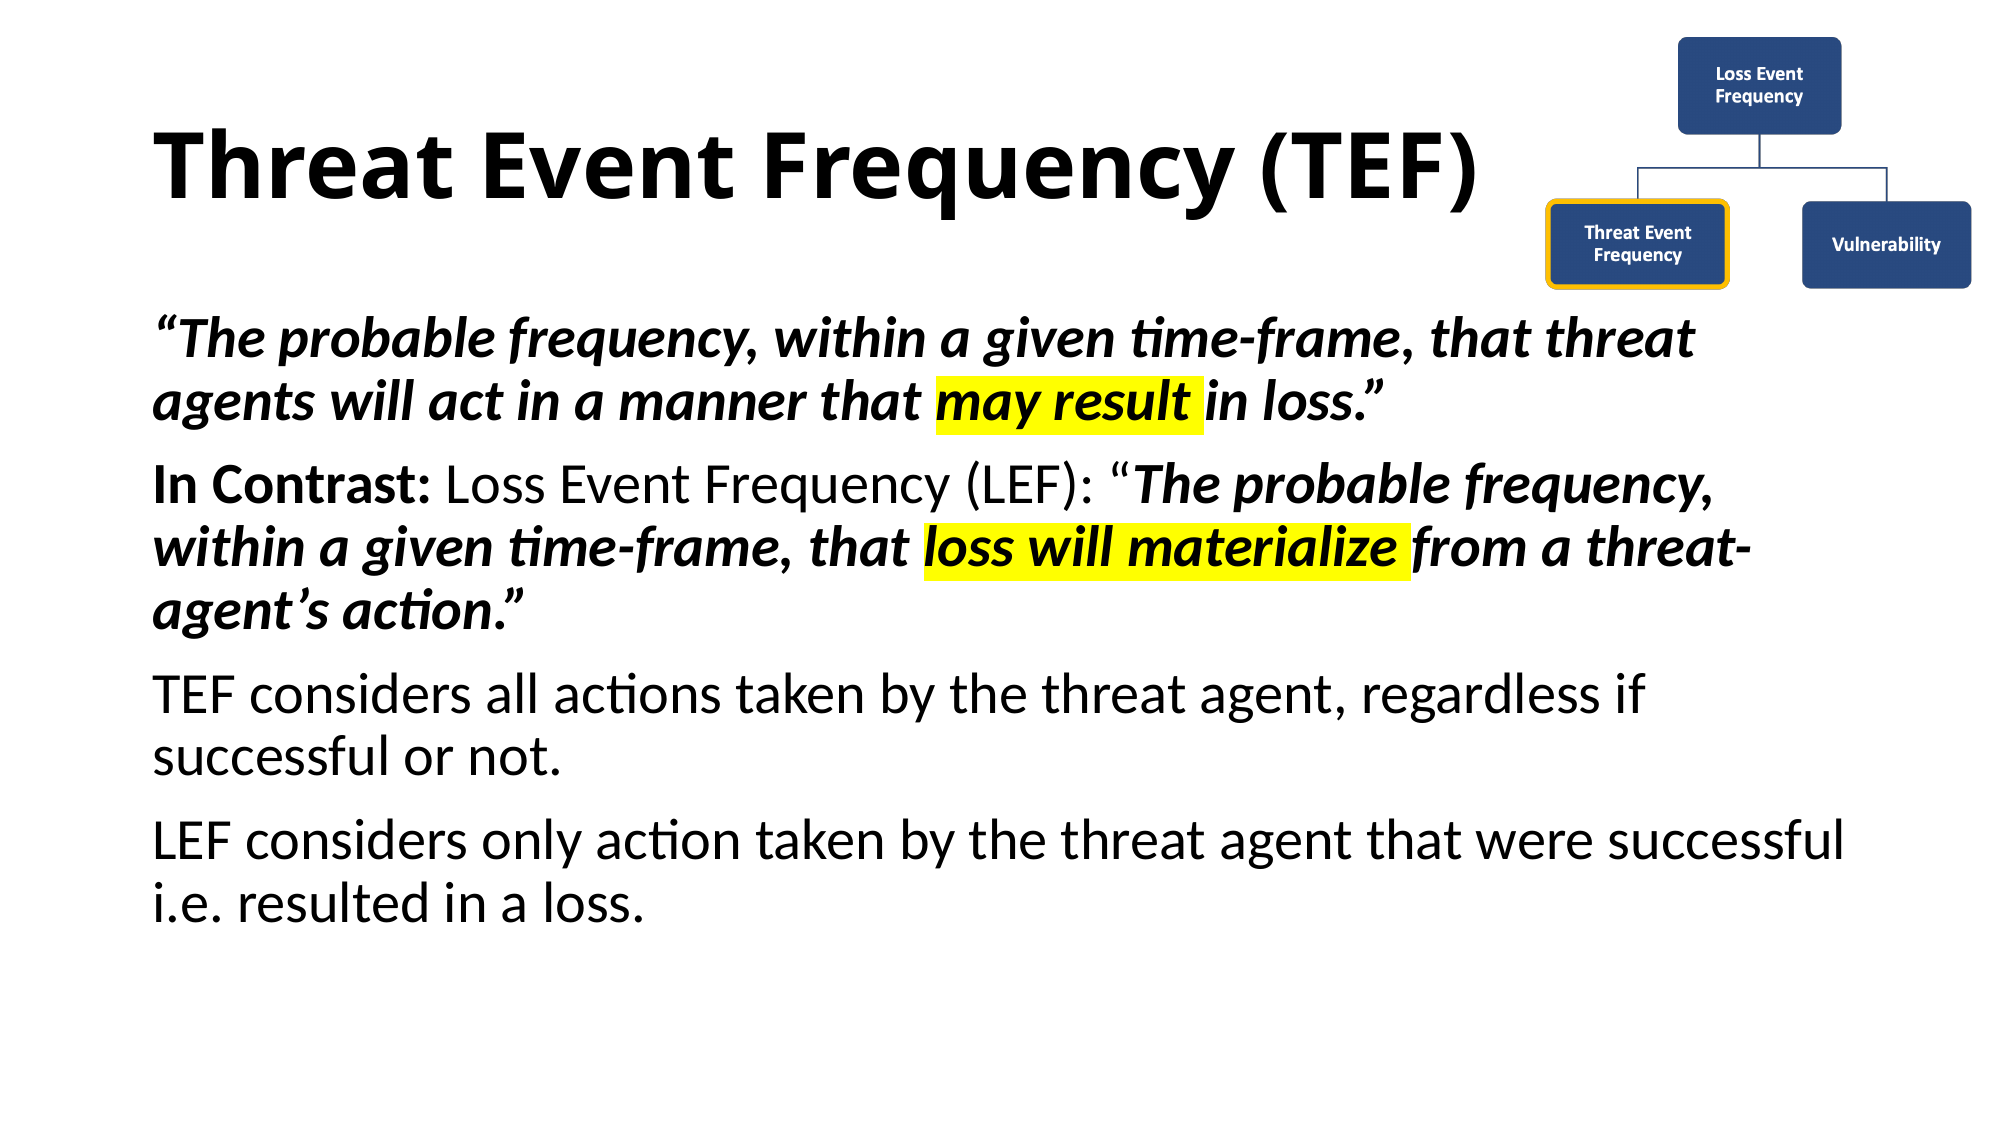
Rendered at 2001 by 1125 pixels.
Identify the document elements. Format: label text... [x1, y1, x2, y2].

picture [1368, 0, 2000, 326]
title Threat Event Frequency (TEF) [137, 59, 1368, 278]
list “The probable frequency, within a given time-frame, that threat agents will act in a manner that may result in loss.” In Contrast: Loss Event Frequency (LEF): “The probable frequency, within a given time-frame, that loss will materialize from a threat-agent’s action.” TEF considers all actions taken by the threat agent, regardless if successful or not. LEF considers only action taken by the threat agent that were successful i.e. resulted in a loss. [137, 299, 1863, 1014]
